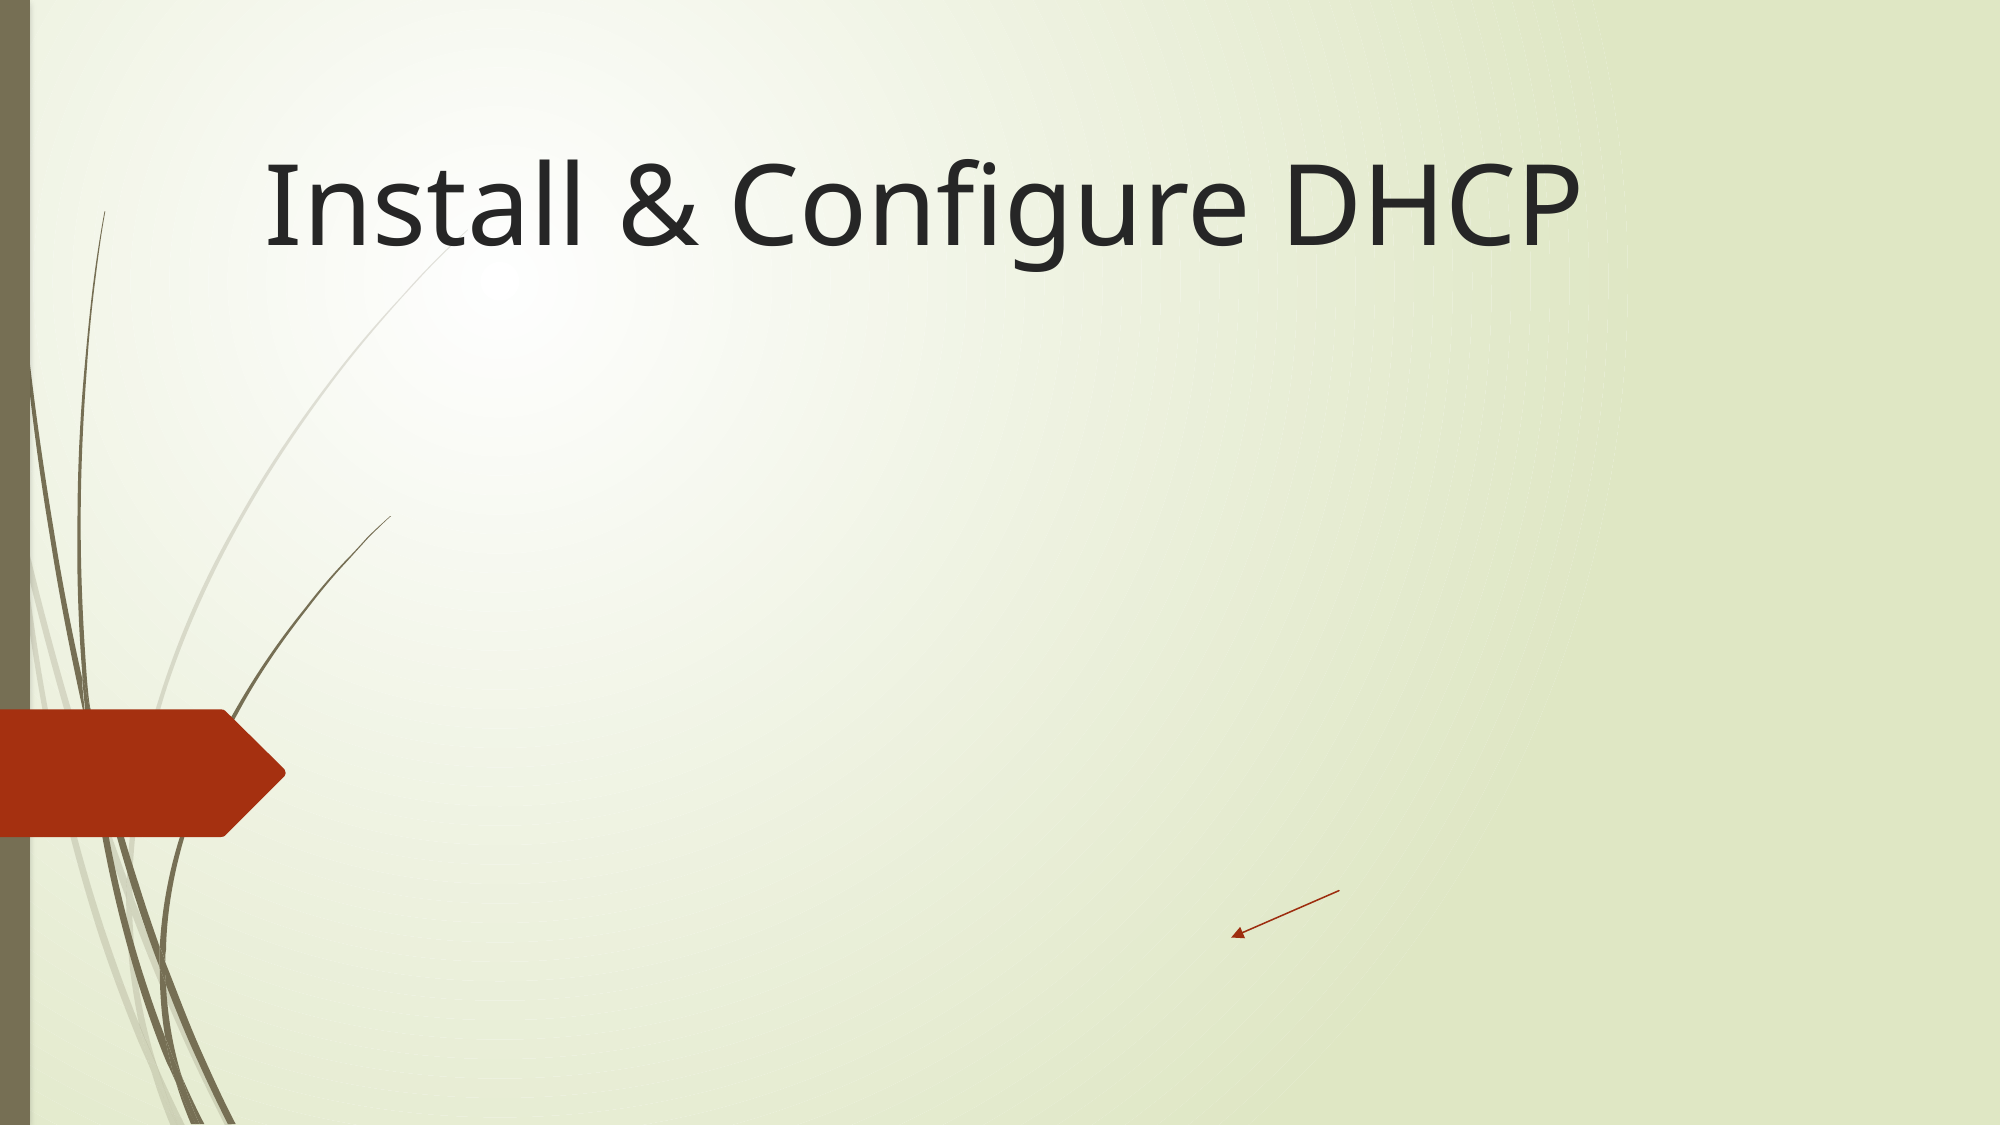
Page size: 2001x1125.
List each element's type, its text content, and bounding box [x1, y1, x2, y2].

title Install & Configure DHCP [249, 151, 1750, 276]
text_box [1230, 890, 1340, 938]
